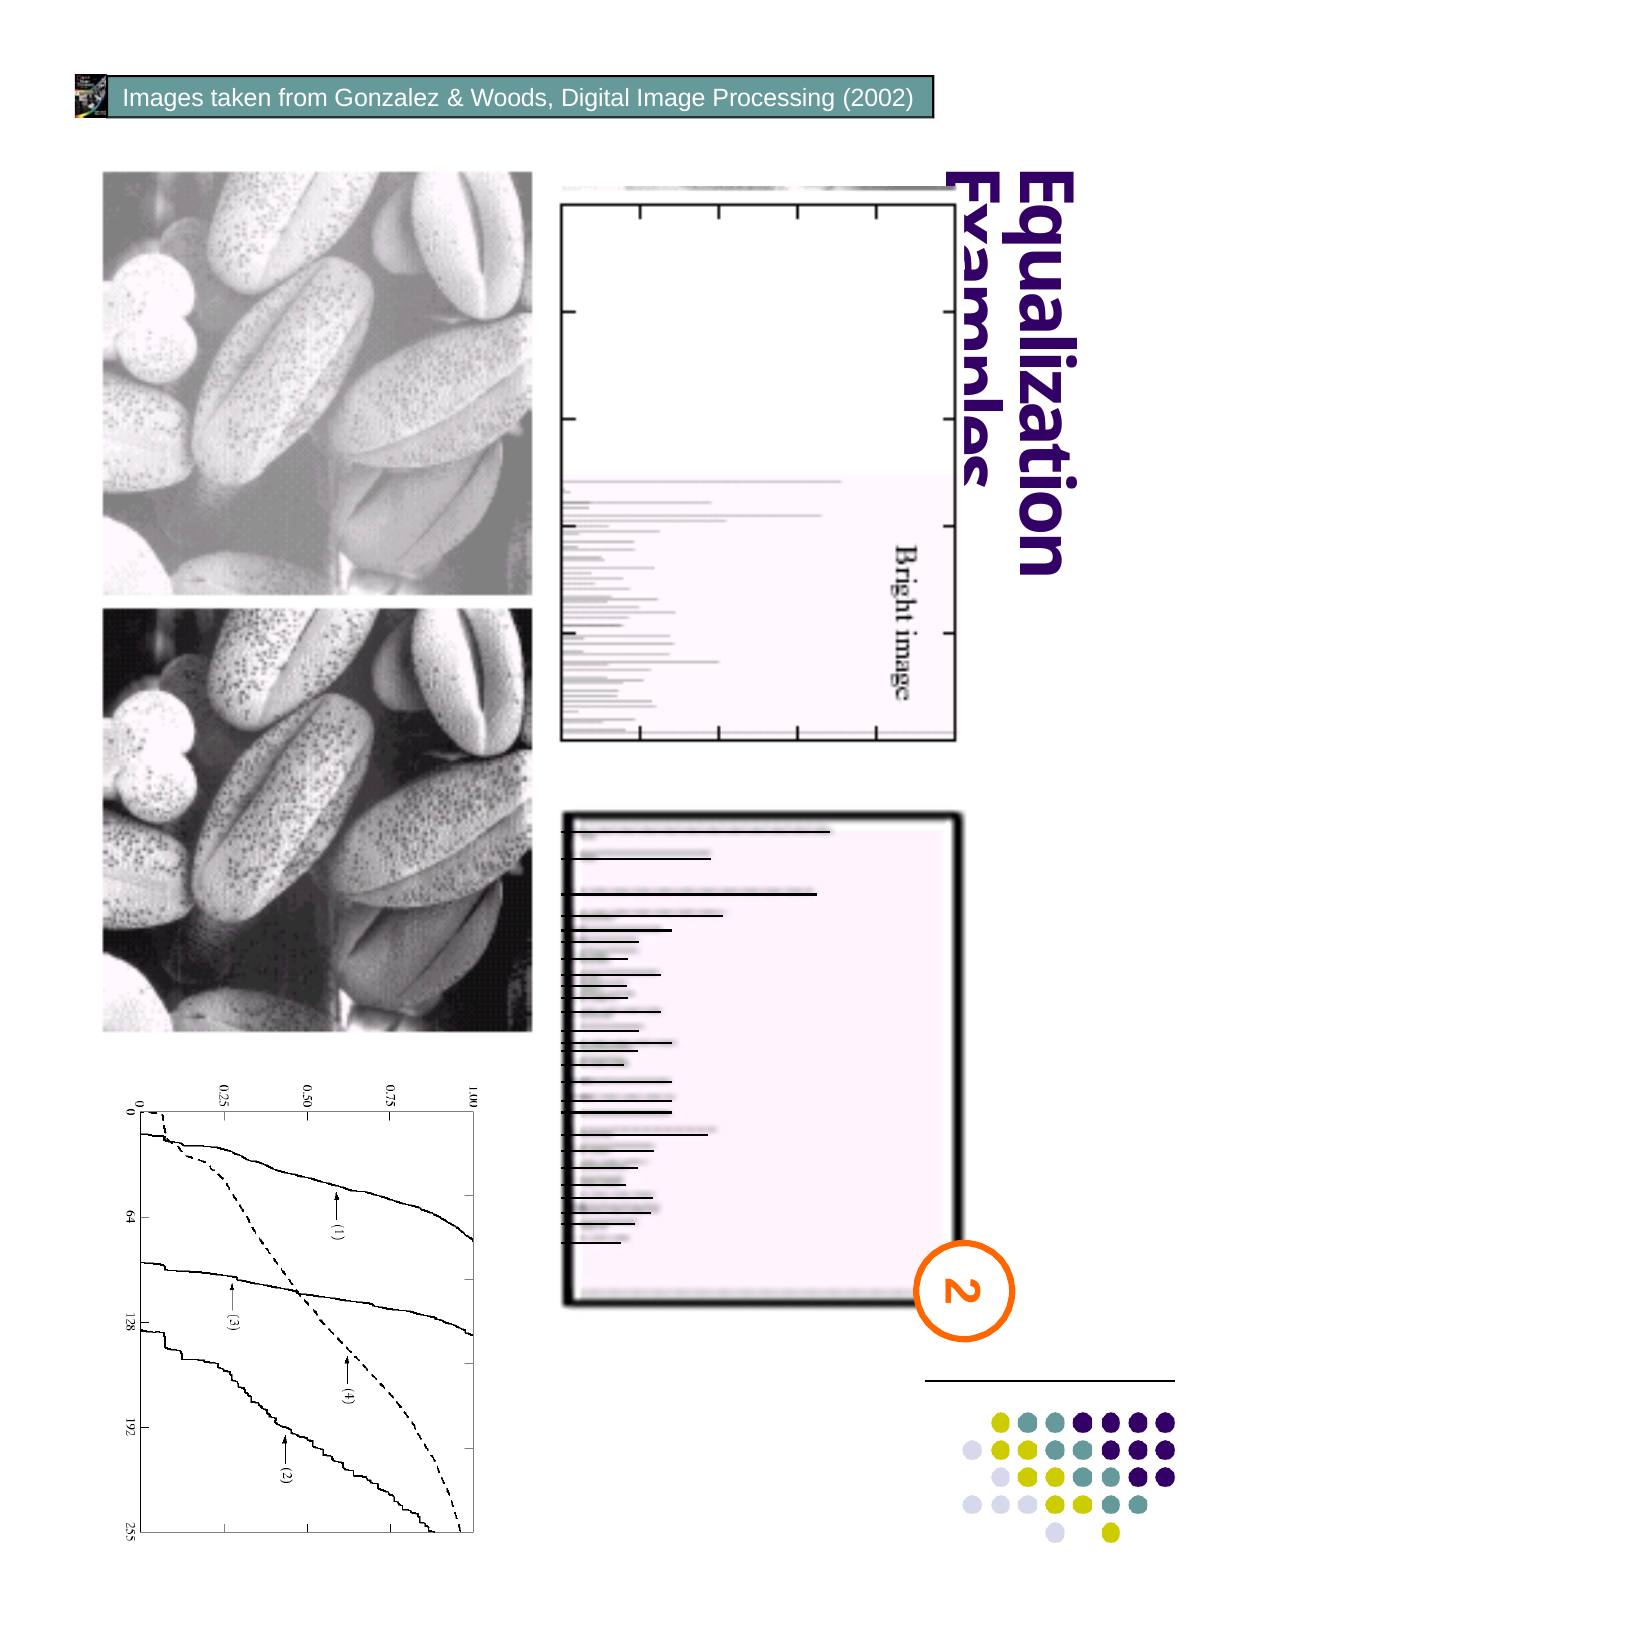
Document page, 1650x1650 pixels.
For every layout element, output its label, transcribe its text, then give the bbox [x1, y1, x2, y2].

picture [1128, 1495, 1148, 1514]
picture [1045, 1440, 1065, 1460]
text_box 2 [932, 1275, 993, 1308]
picture [1045, 1522, 1065, 1543]
picture [1101, 1495, 1120, 1514]
text_box Images taken from Gonzalez & Woods, Digital Image Processing (2002) [107, 78, 934, 111]
picture [991, 1412, 1010, 1433]
text_box [101, 162, 541, 1046]
picture [1155, 1440, 1175, 1460]
picture [991, 1495, 1010, 1514]
text_box [913, 1239, 1016, 1343]
text_box [126, 1085, 478, 1541]
picture [1072, 1495, 1093, 1514]
picture [1045, 1467, 1065, 1487]
picture [1045, 1412, 1065, 1433]
picture [1101, 1440, 1120, 1460]
picture [1045, 1495, 1065, 1514]
picture [1128, 1412, 1148, 1433]
picture [1017, 1412, 1038, 1433]
text_box [920, 1247, 1009, 1336]
picture [1155, 1467, 1175, 1487]
picture [962, 1495, 982, 1514]
text_box [74, 74, 108, 118]
picture [1072, 1467, 1093, 1487]
picture [1017, 1440, 1038, 1460]
picture [962, 1440, 982, 1460]
text_box [557, 803, 967, 1317]
picture [1017, 1467, 1038, 1487]
picture [1072, 1440, 1093, 1460]
text_box [553, 186, 965, 753]
picture [1101, 1412, 1120, 1433]
picture [1128, 1440, 1148, 1460]
picture [991, 1467, 1010, 1487]
text_box Equalization Examples [999, 162, 1079, 863]
picture [991, 1440, 1010, 1460]
picture [1128, 1467, 1148, 1487]
picture [1017, 1495, 1038, 1514]
picture [1101, 1522, 1120, 1543]
text_box [109, 111, 932, 116]
picture [1155, 1412, 1175, 1433]
picture [1072, 1412, 1093, 1433]
text_box [106, 75, 935, 119]
picture [1101, 1467, 1120, 1487]
